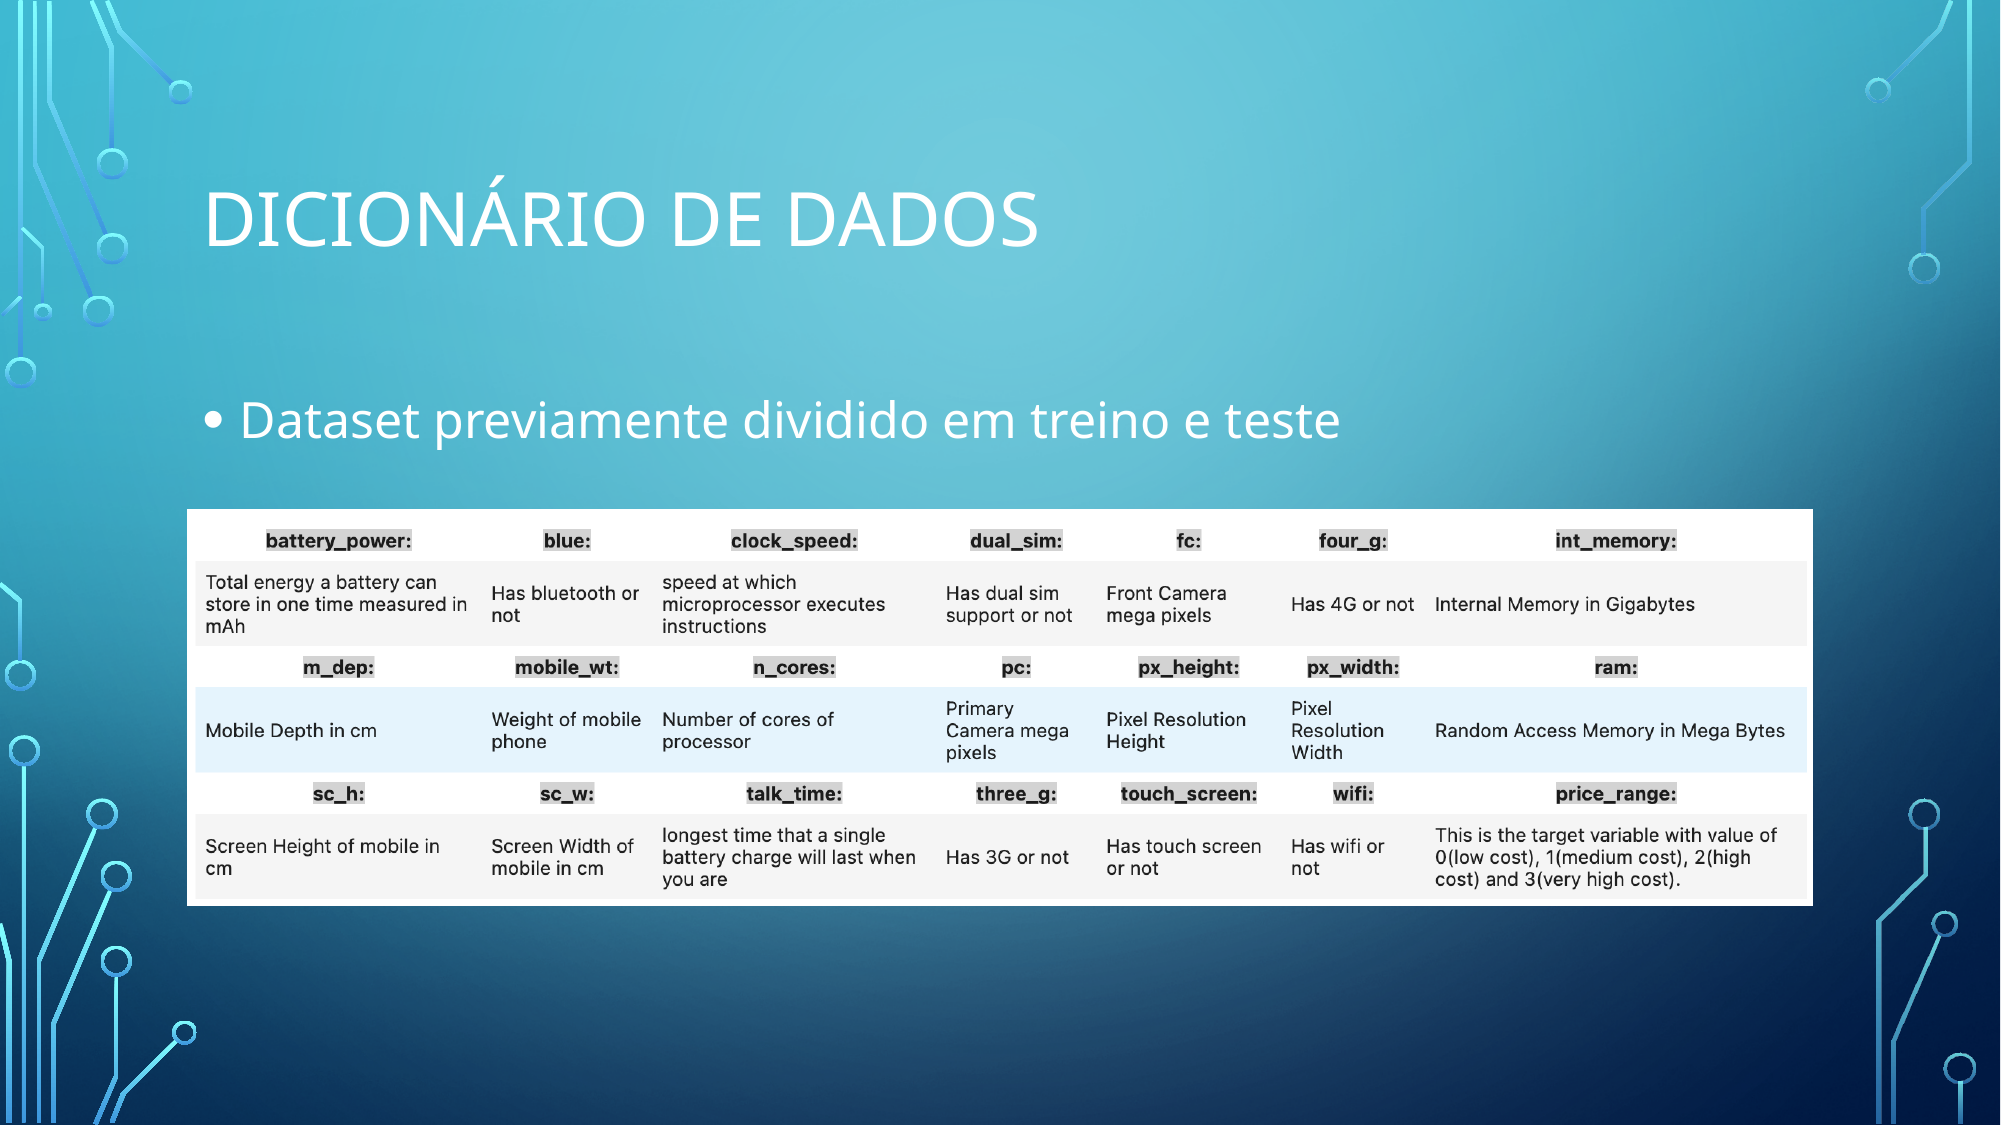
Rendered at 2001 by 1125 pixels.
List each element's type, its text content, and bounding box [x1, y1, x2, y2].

list Dataset previamente dividido em treino e teste [187, 369, 1813, 509]
list Dataset previamente dividido em treino e teste [187, 906, 1813, 950]
title Dicionário de dados [187, 101, 1813, 344]
picture [186, 509, 1813, 906]
